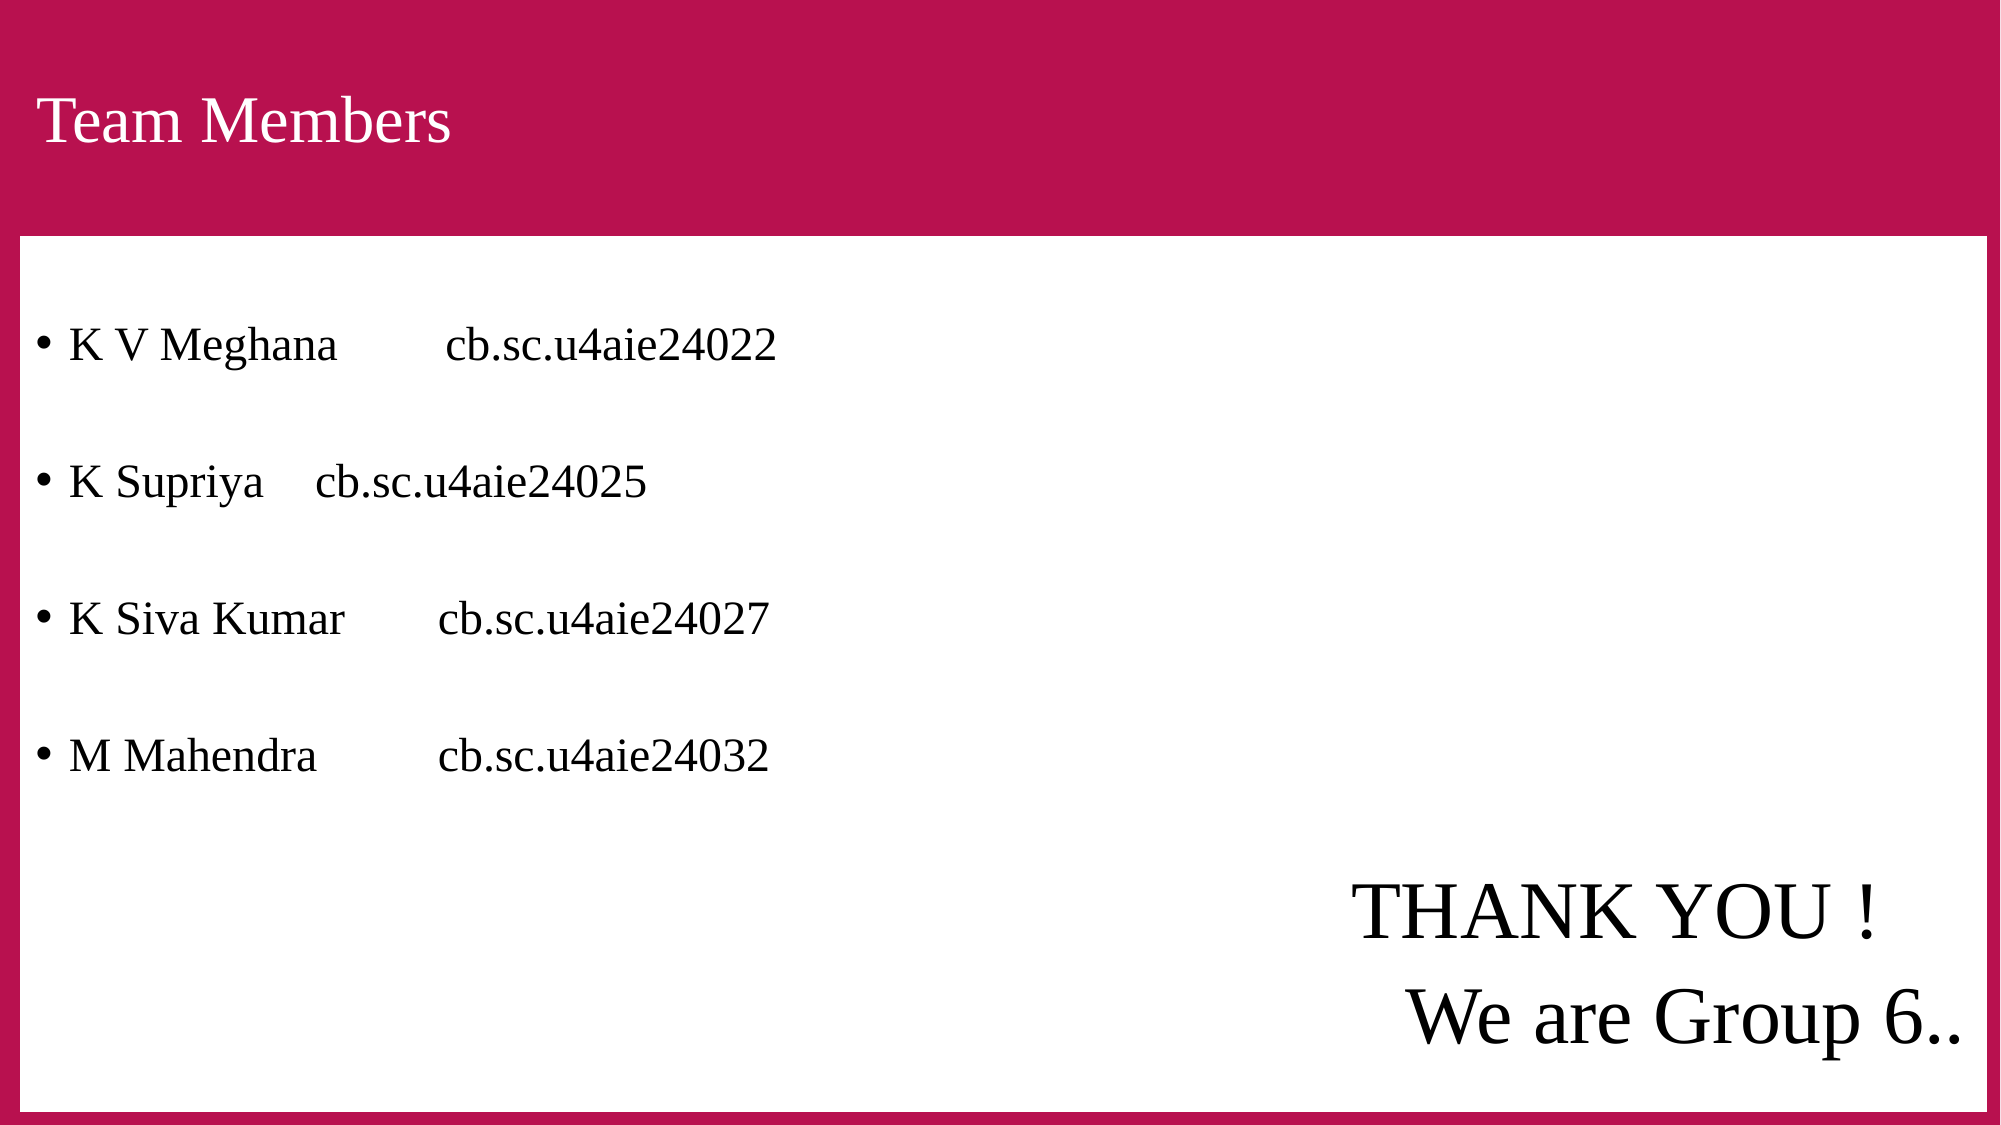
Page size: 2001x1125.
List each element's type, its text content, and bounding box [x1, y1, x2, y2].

title Team Members [21, 11, 1982, 230]
list K V Meghana cb.sc.u4aie24022 K Supriya cb.sc.u4aie24025 K Siva Kumar cb.sc.u4aie24027 M Mahendra cb.sc.u4aie24032 THANK YOU ! We are Group 6.. [20, 237, 1982, 1075]
